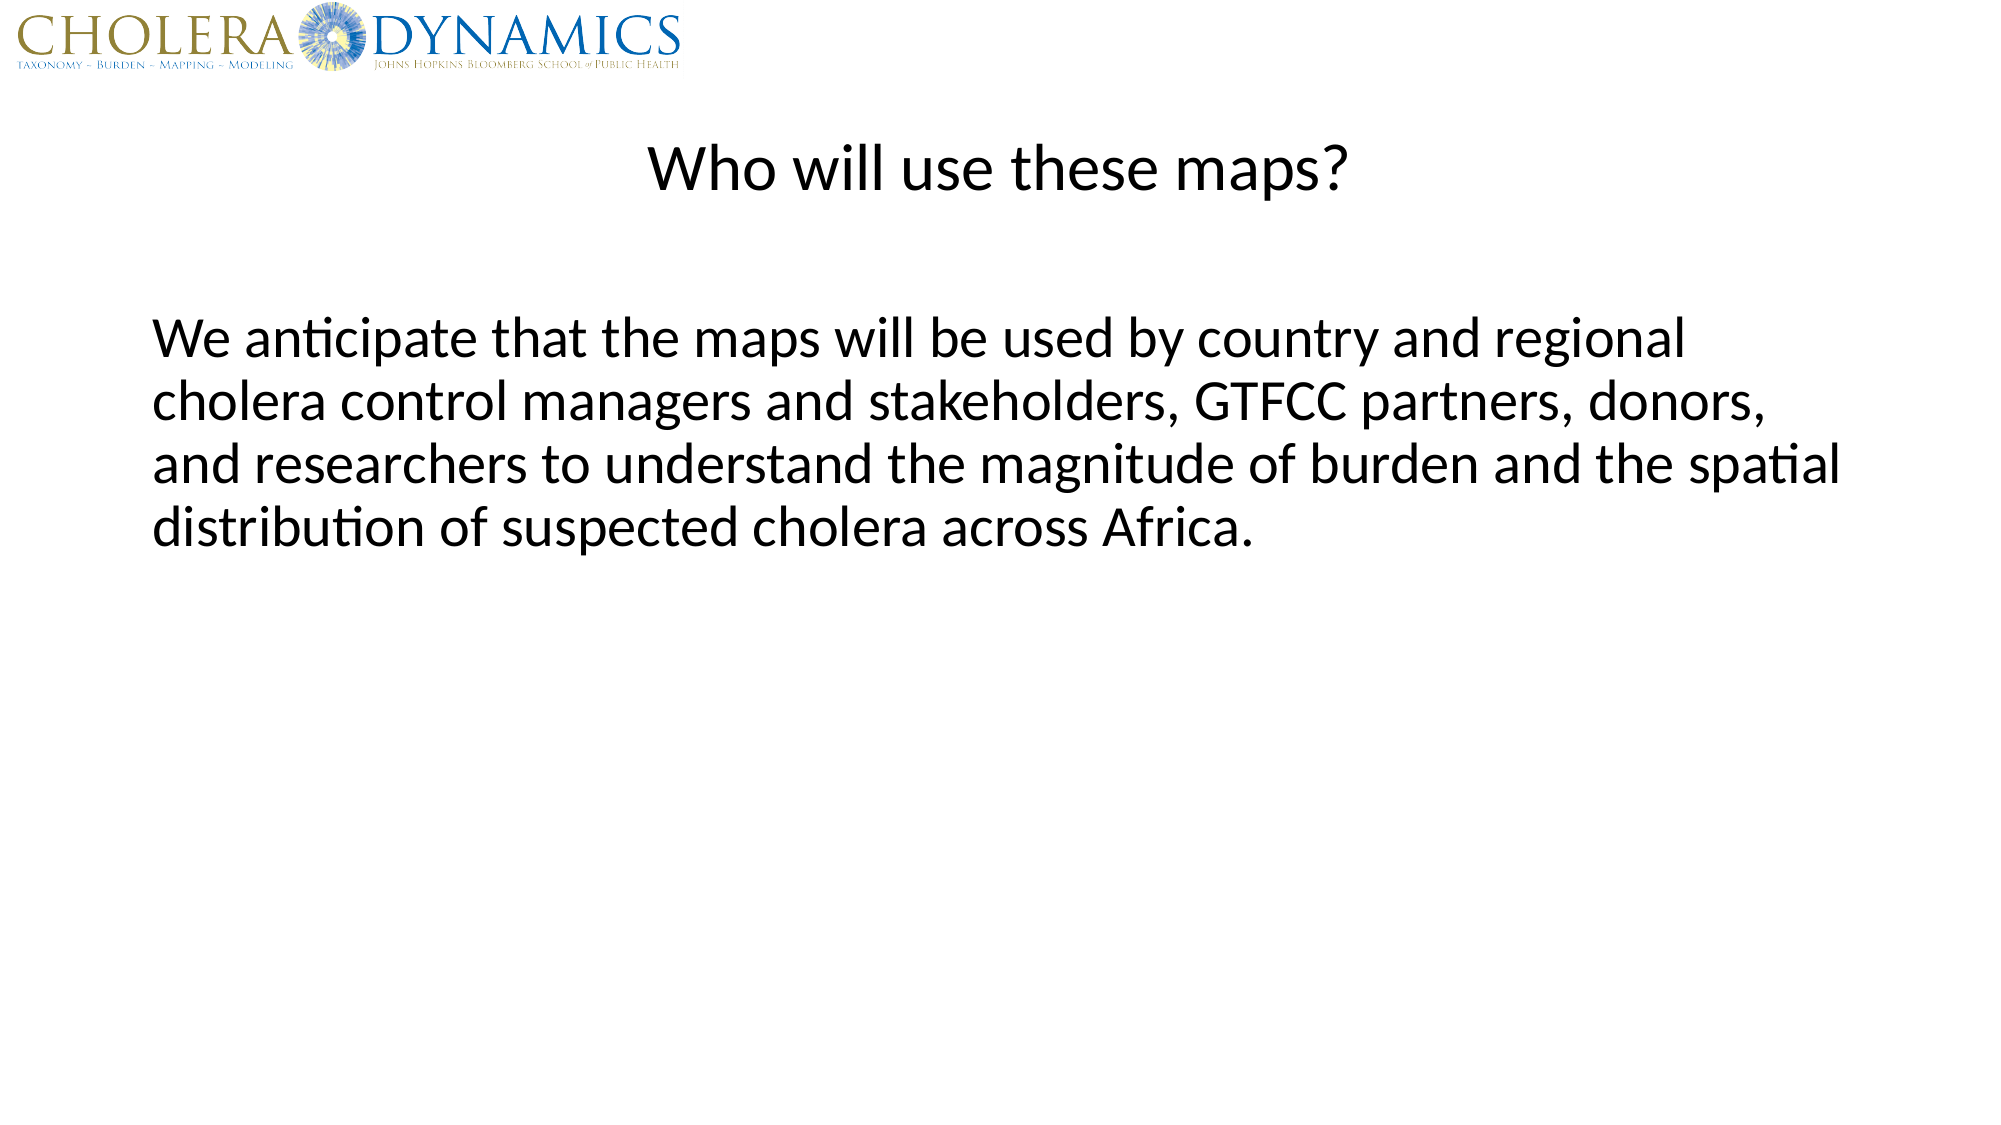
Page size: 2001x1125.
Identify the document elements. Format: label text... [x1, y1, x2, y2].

title Who will use these maps? [137, 59, 1863, 278]
list We anticipate that the maps will be used by country and regional cholera control managers and stakeholders, GTFCC partners, donors, and researchers to understand the magnitude of burden and the spatial distribution of suspected cholera across Africa. [137, 299, 1863, 1014]
picture [0, 0, 684, 79]
